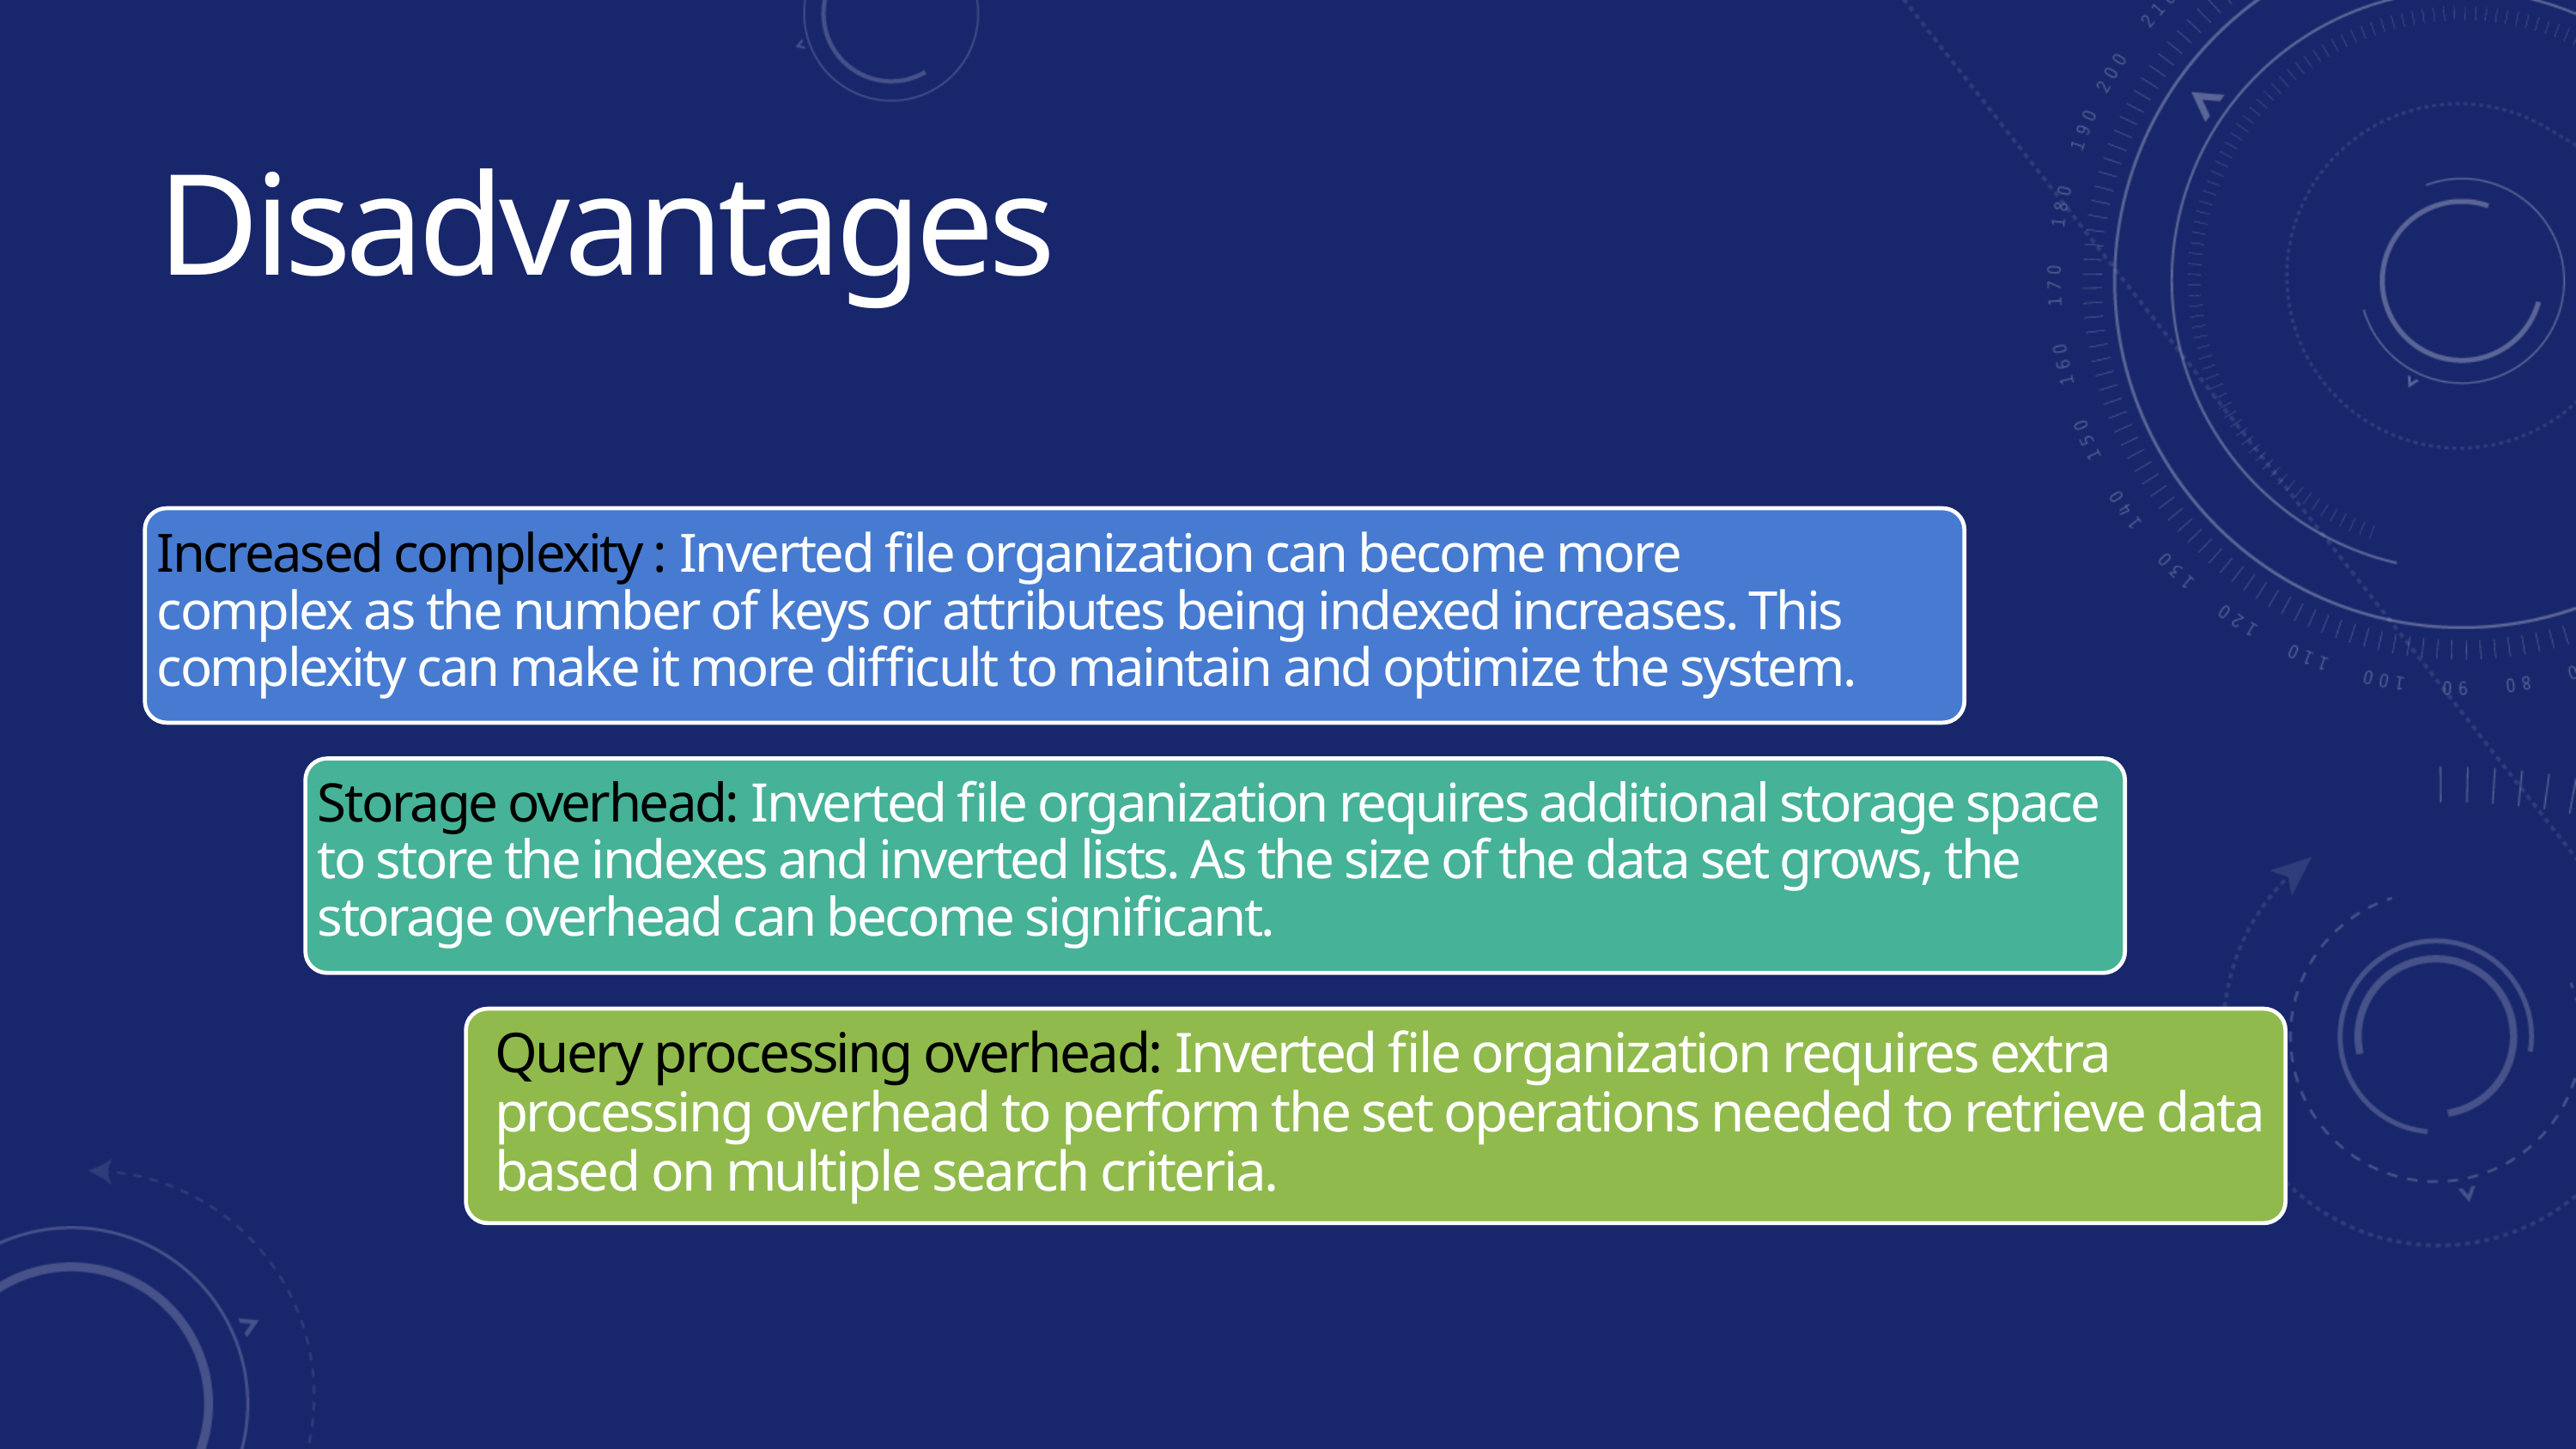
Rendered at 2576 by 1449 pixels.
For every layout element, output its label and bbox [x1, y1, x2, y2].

text_box [464, 1006, 2288, 1226]
picture [0, 0, 2576, 1449]
text_box [143, 506, 1967, 725]
text_box [303, 755, 2128, 975]
